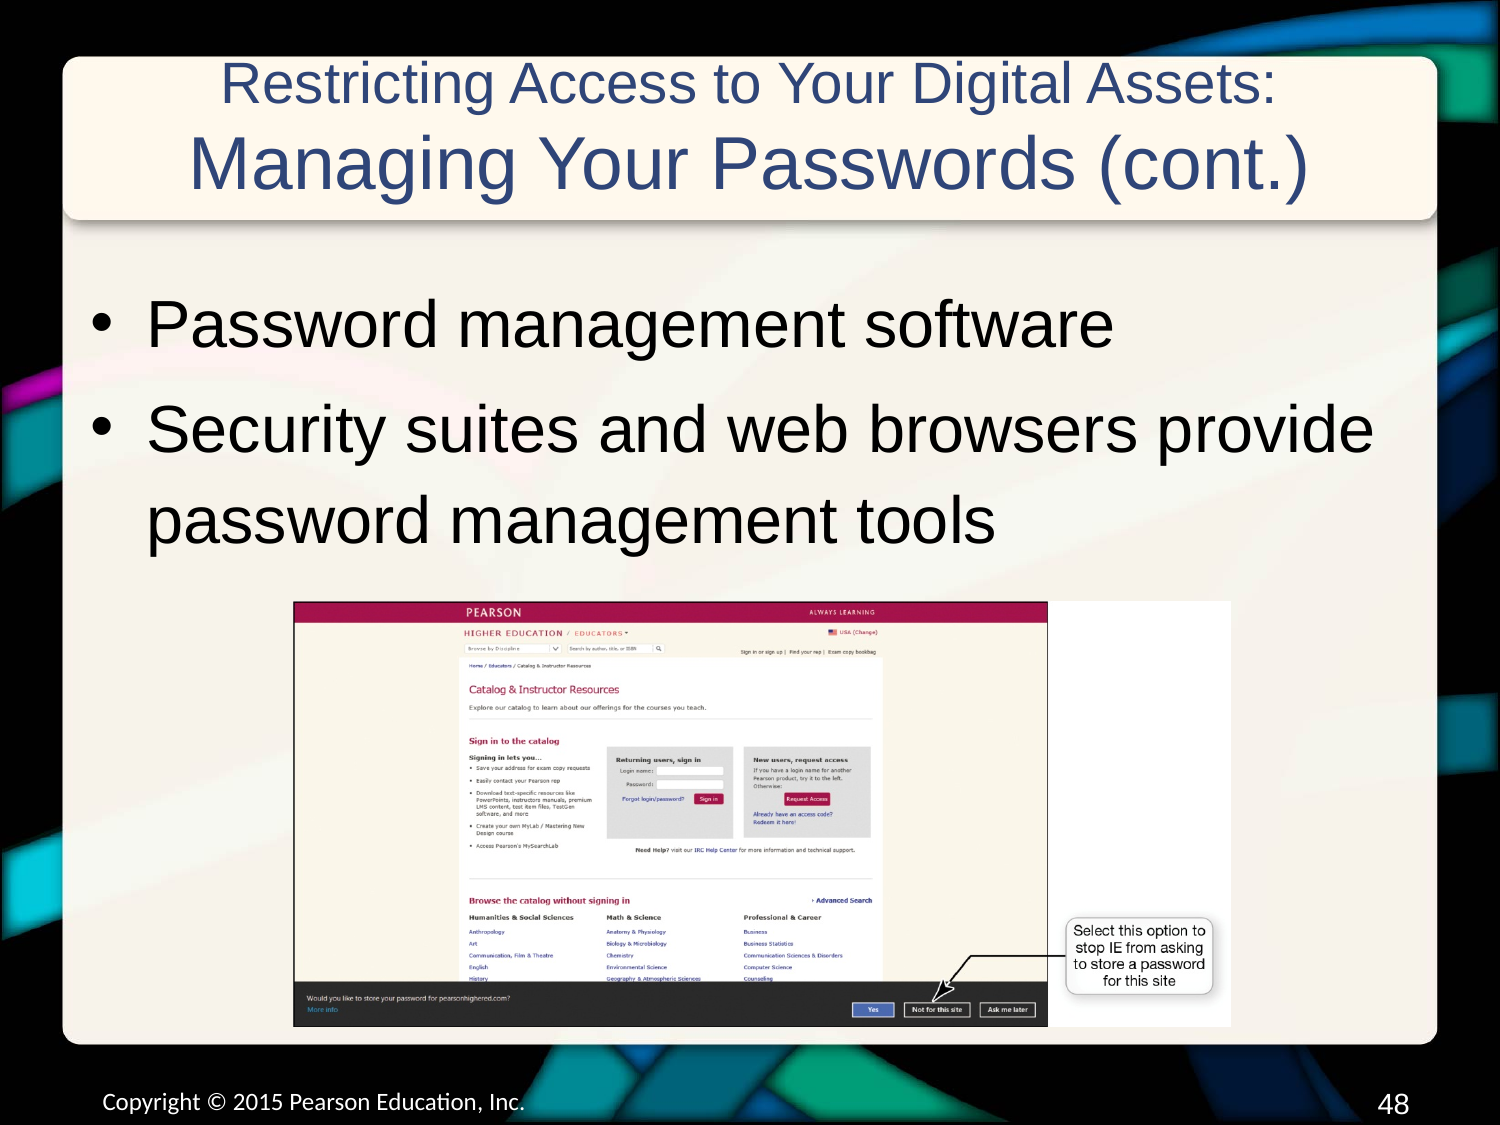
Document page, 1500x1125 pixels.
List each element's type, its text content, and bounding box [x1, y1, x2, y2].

picture [0, 0, 1500, 1125]
slide_number 47 [1200, 1080, 1425, 1125]
title Restricting Access to Your Digital Assets: Managing Your Passwords (cont.) [62, 37, 1438, 213]
footer Copyright © 2015 Pearson Education, Inc. [87, 1077, 1138, 1123]
list Password management software Security suites and web browsers provide password management tools [75, 262, 1425, 575]
